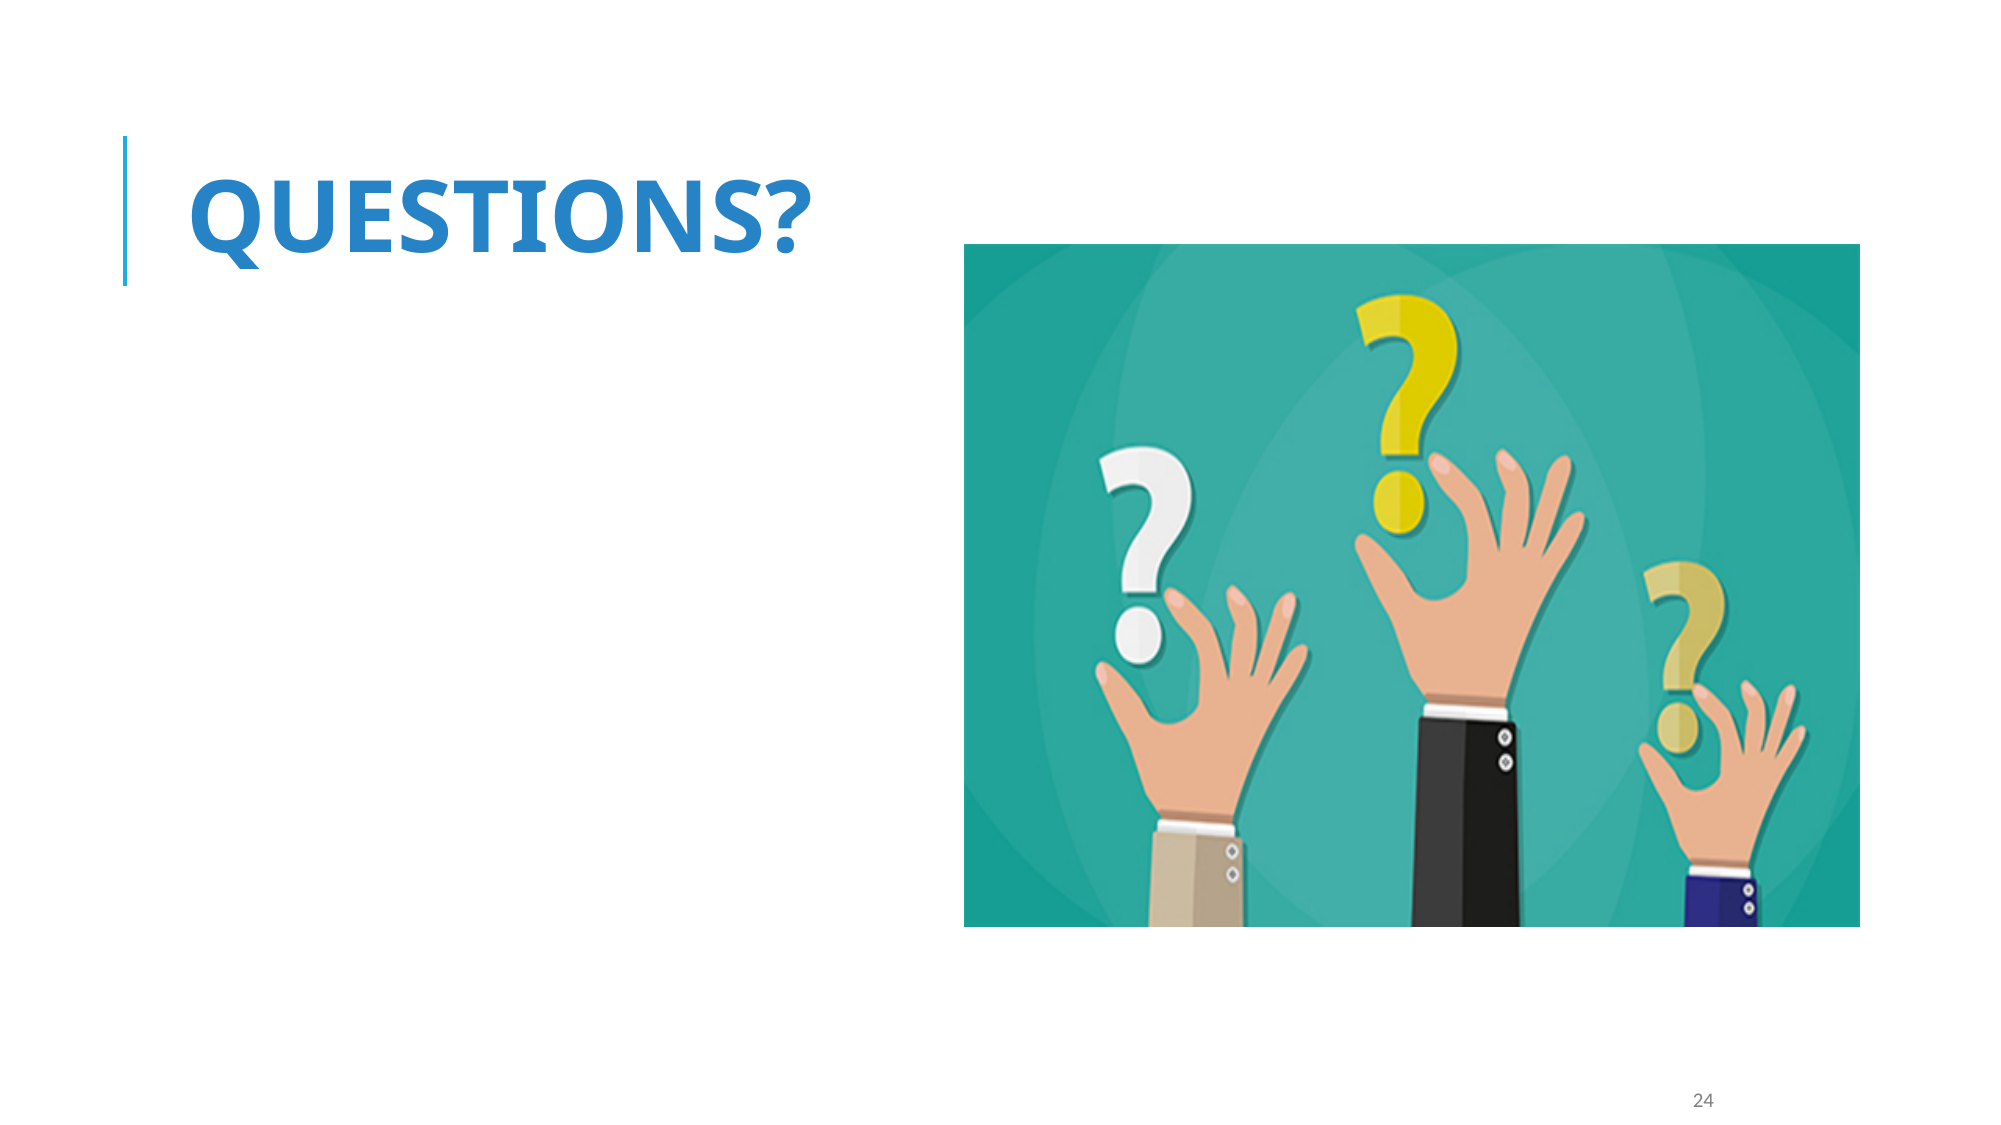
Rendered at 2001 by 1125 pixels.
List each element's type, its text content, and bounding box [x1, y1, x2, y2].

picture [963, 243, 1860, 927]
text_box [136, 106, 1438, 274]
slide_number ‹#› [1363, 1078, 1714, 1125]
text_box QUESTIONS? [171, 137, 905, 286]
